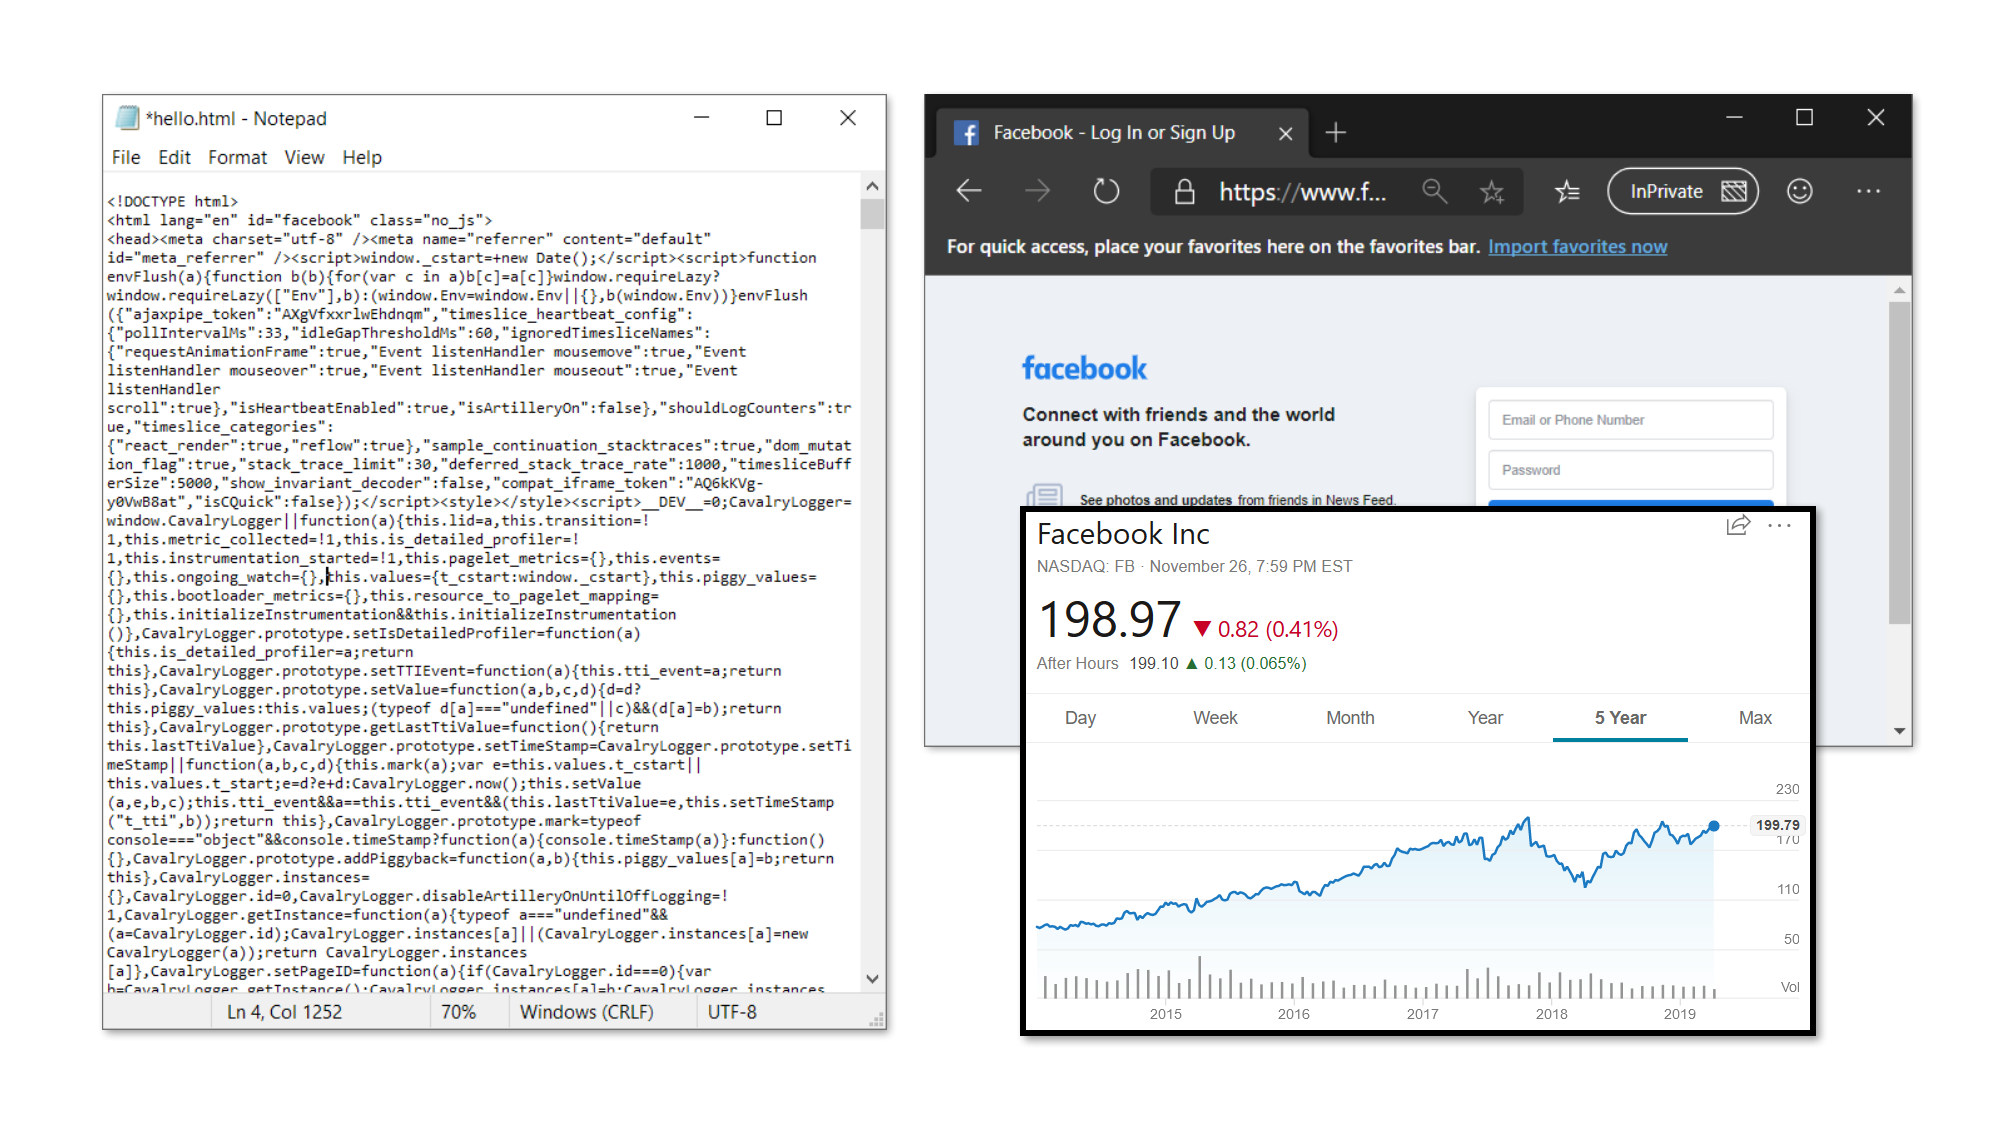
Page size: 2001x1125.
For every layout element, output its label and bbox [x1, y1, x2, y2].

picture [102, 94, 887, 1030]
picture [924, 94, 1913, 1031]
